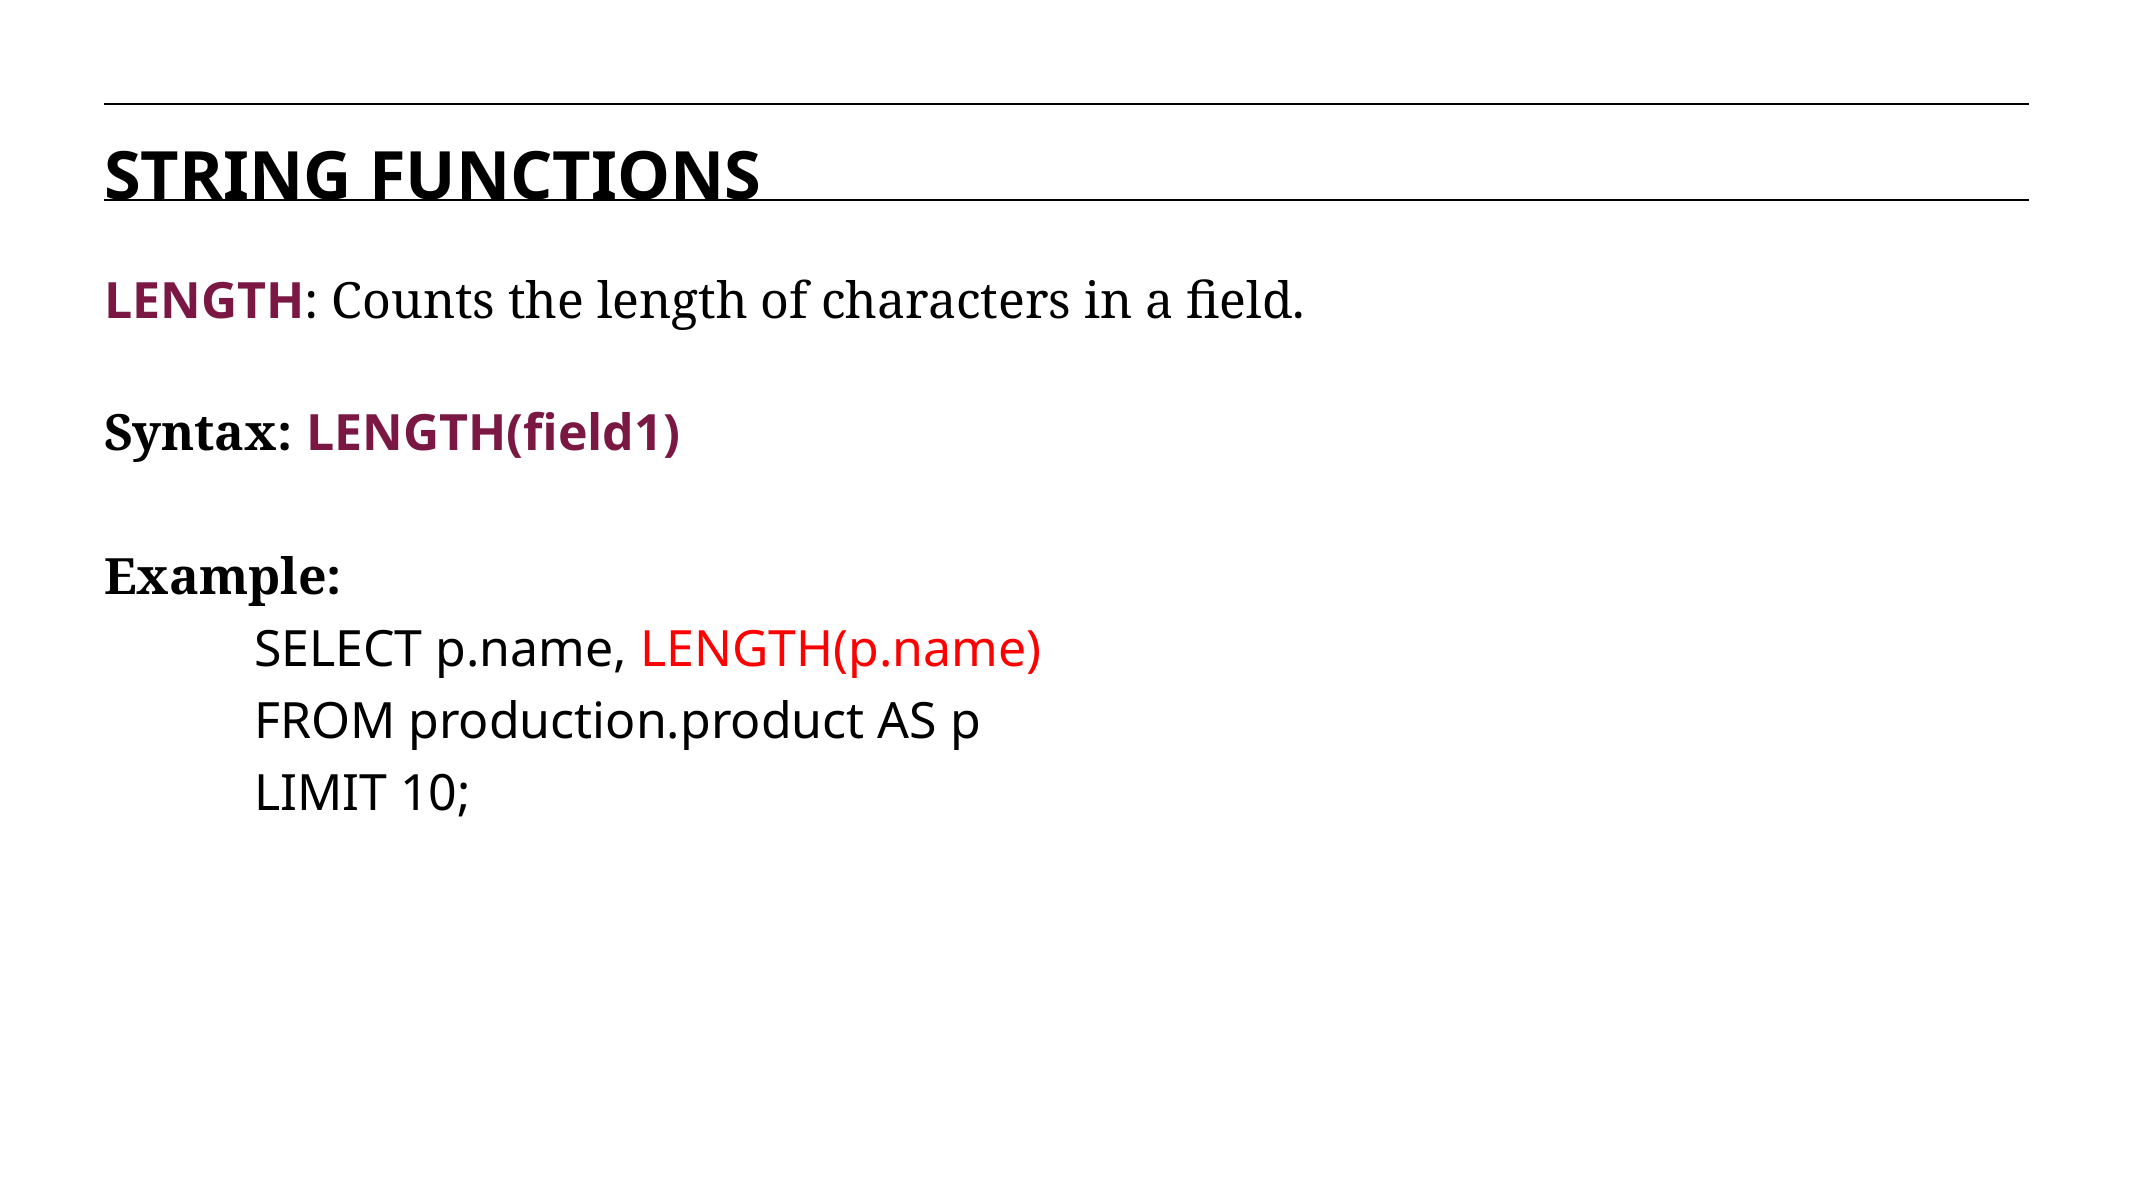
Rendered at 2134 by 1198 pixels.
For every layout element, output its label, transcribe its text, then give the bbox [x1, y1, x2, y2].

list LENGTH: Counts the length of characters in a field. Syntax: LENGTH(field1) Example: SELECT p.name, LENGTH(p.name) FROM production.product AS p LIMIT 10; [104, 256, 2030, 882]
text_box STRING FUNCTIONS [104, 120, 1530, 192]
